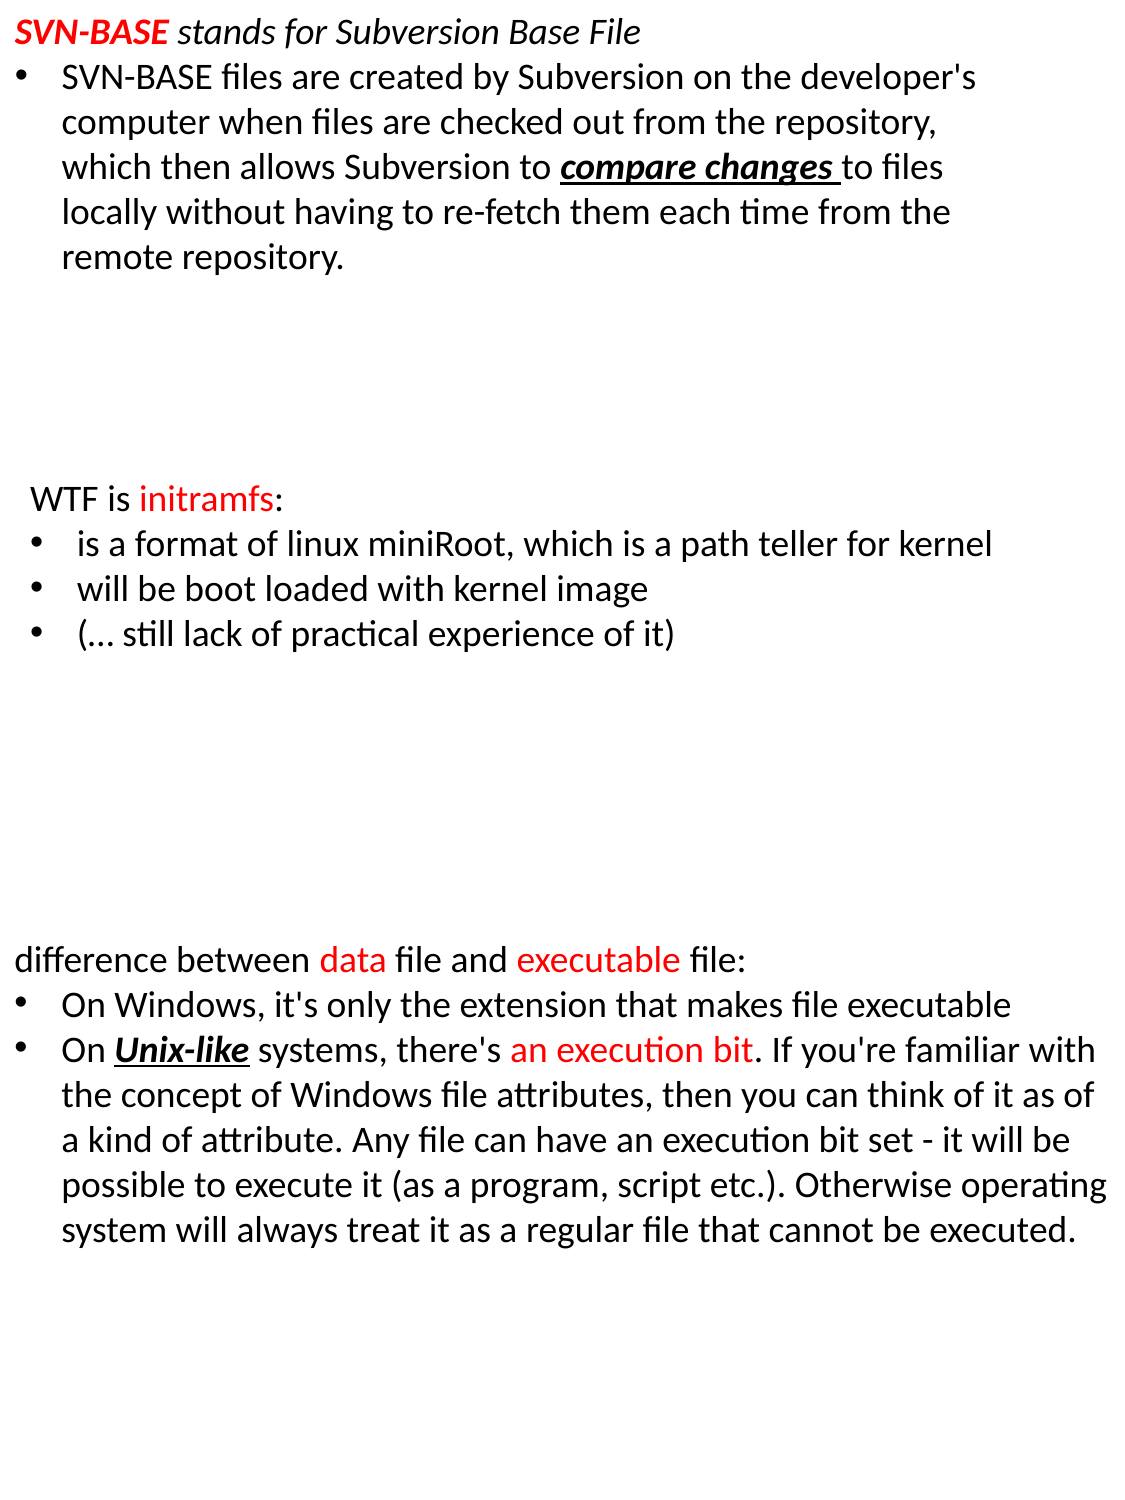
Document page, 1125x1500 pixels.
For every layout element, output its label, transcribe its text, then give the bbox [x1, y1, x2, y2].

text_box SVN-BASE stands for Subversion Base File SVN-BASE files are created by Subversion on the developer's computer when files are checked out from the repository, which then allows Subversion to compare changes to files locally without having to re-fetch them each time from the remote repository. [0, 1, 1047, 285]
text_box difference between data file and executable file: On Windows, it's only the extension that makes file executable On Unix-like systems, there's an execution bit. If you're familiar with the concept of Windows file attributes, then you can think of it as of a kind of attribute. Any file can have an execution bit set - it will be possible to execute it (as a program, script etc.). Otherwise operating system will always treat it as a regular file that cannot be executed. [0, 927, 1119, 1257]
text_box WTF is initramfs: is a format of linux miniRoot, which is a path teller for kernel will be boot loaded with kernel image (… still lack of practical experience of it) [15, 466, 1010, 662]
